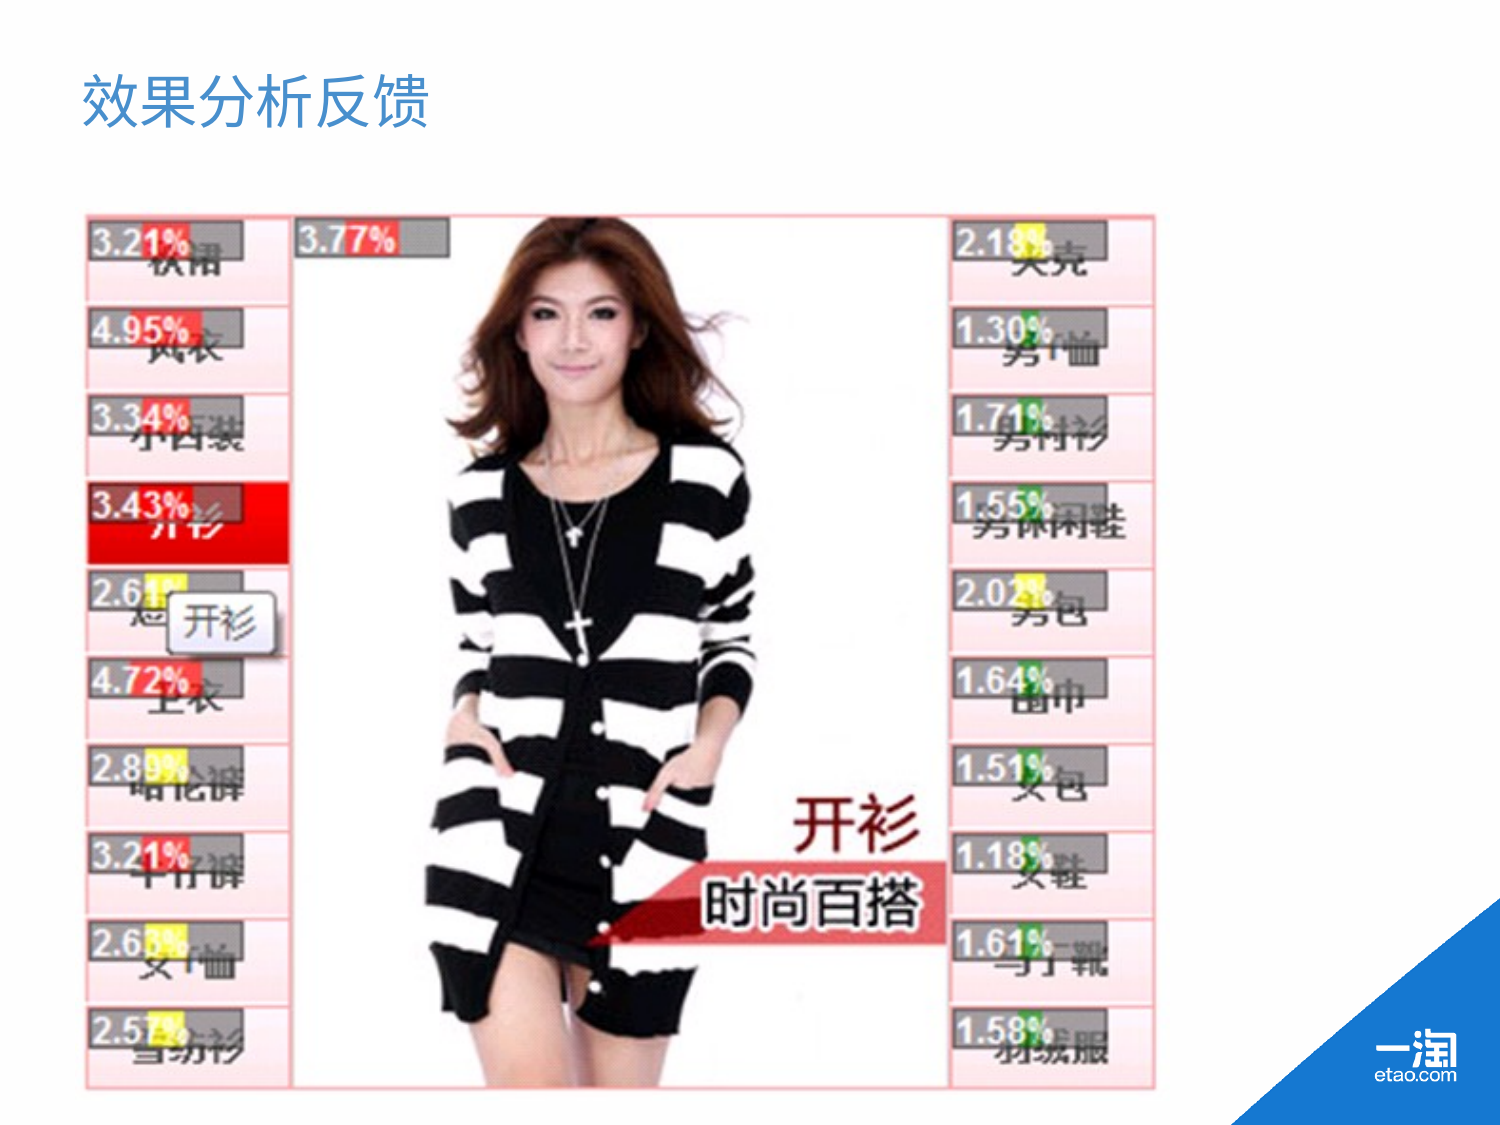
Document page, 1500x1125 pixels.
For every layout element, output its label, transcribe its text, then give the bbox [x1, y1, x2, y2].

text_box 效果分析反馈 [66, 50, 1444, 149]
picture [0, 0, 1500, 1125]
